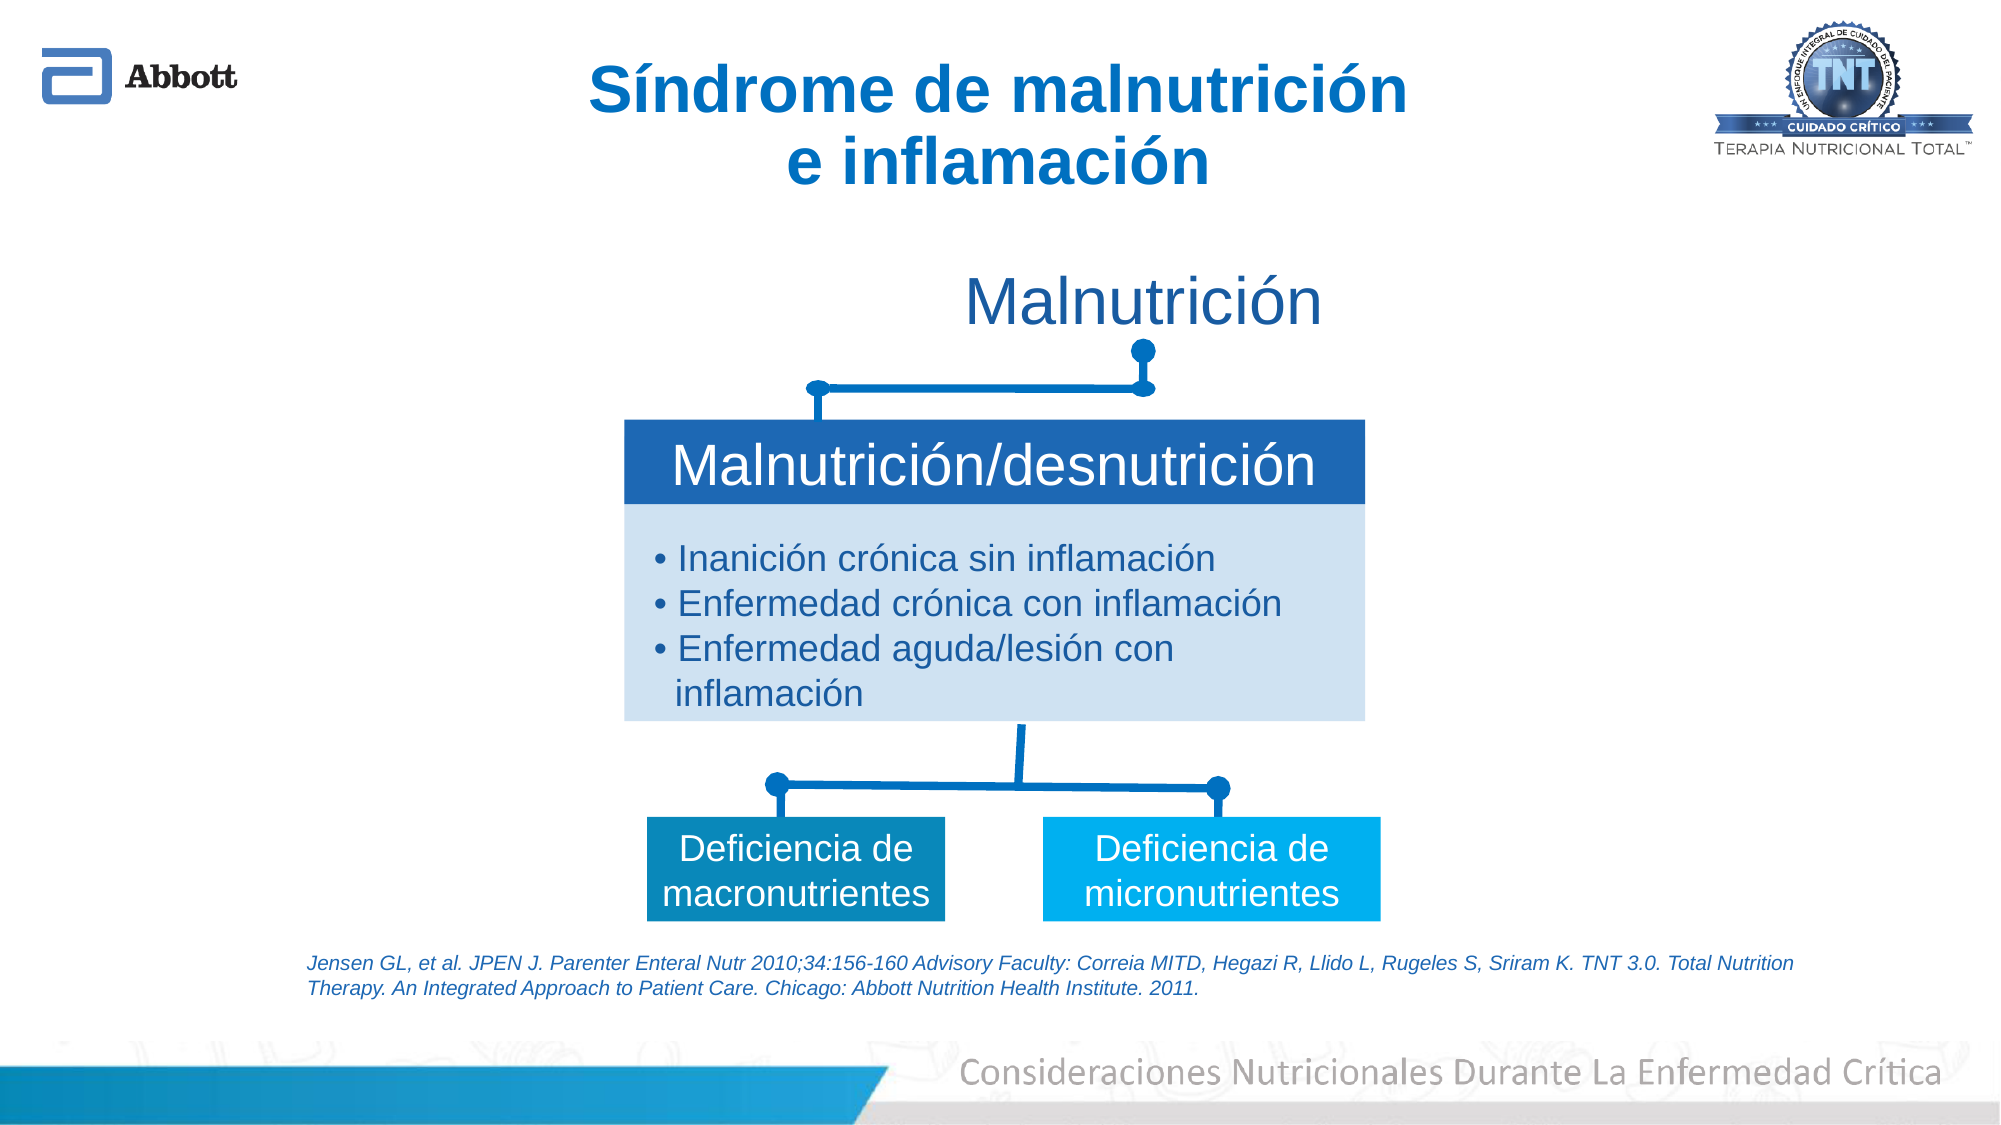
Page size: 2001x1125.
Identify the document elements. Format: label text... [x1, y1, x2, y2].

text_box Jensen GL, et al. JPEN J. Parenter Enteral Nutr 2010;34:156-160 Advisory Faculty: Correia MITD, Hegazi R, Llido L, Rugeles S, Sriram K. TNT 3.0. Total Nutrition Therapy. An Integrated Approach to Patient Care. Chicago: Abbott Nutrition Health Institute. 2011. [292, 942, 1828, 1030]
picture [0, 0, 2001, 1125]
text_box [1018, 725, 1022, 784]
text_box Malnutrición [887, 250, 1401, 345]
text_box Síndrome de malnutrición e inflamación [339, 52, 1659, 202]
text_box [624, 419, 1366, 725]
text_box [777, 784, 1219, 789]
text_box Deficiencia de micronutrientes [1043, 816, 1381, 922]
text_box Deficiencia de macronutrientes [647, 816, 946, 922]
